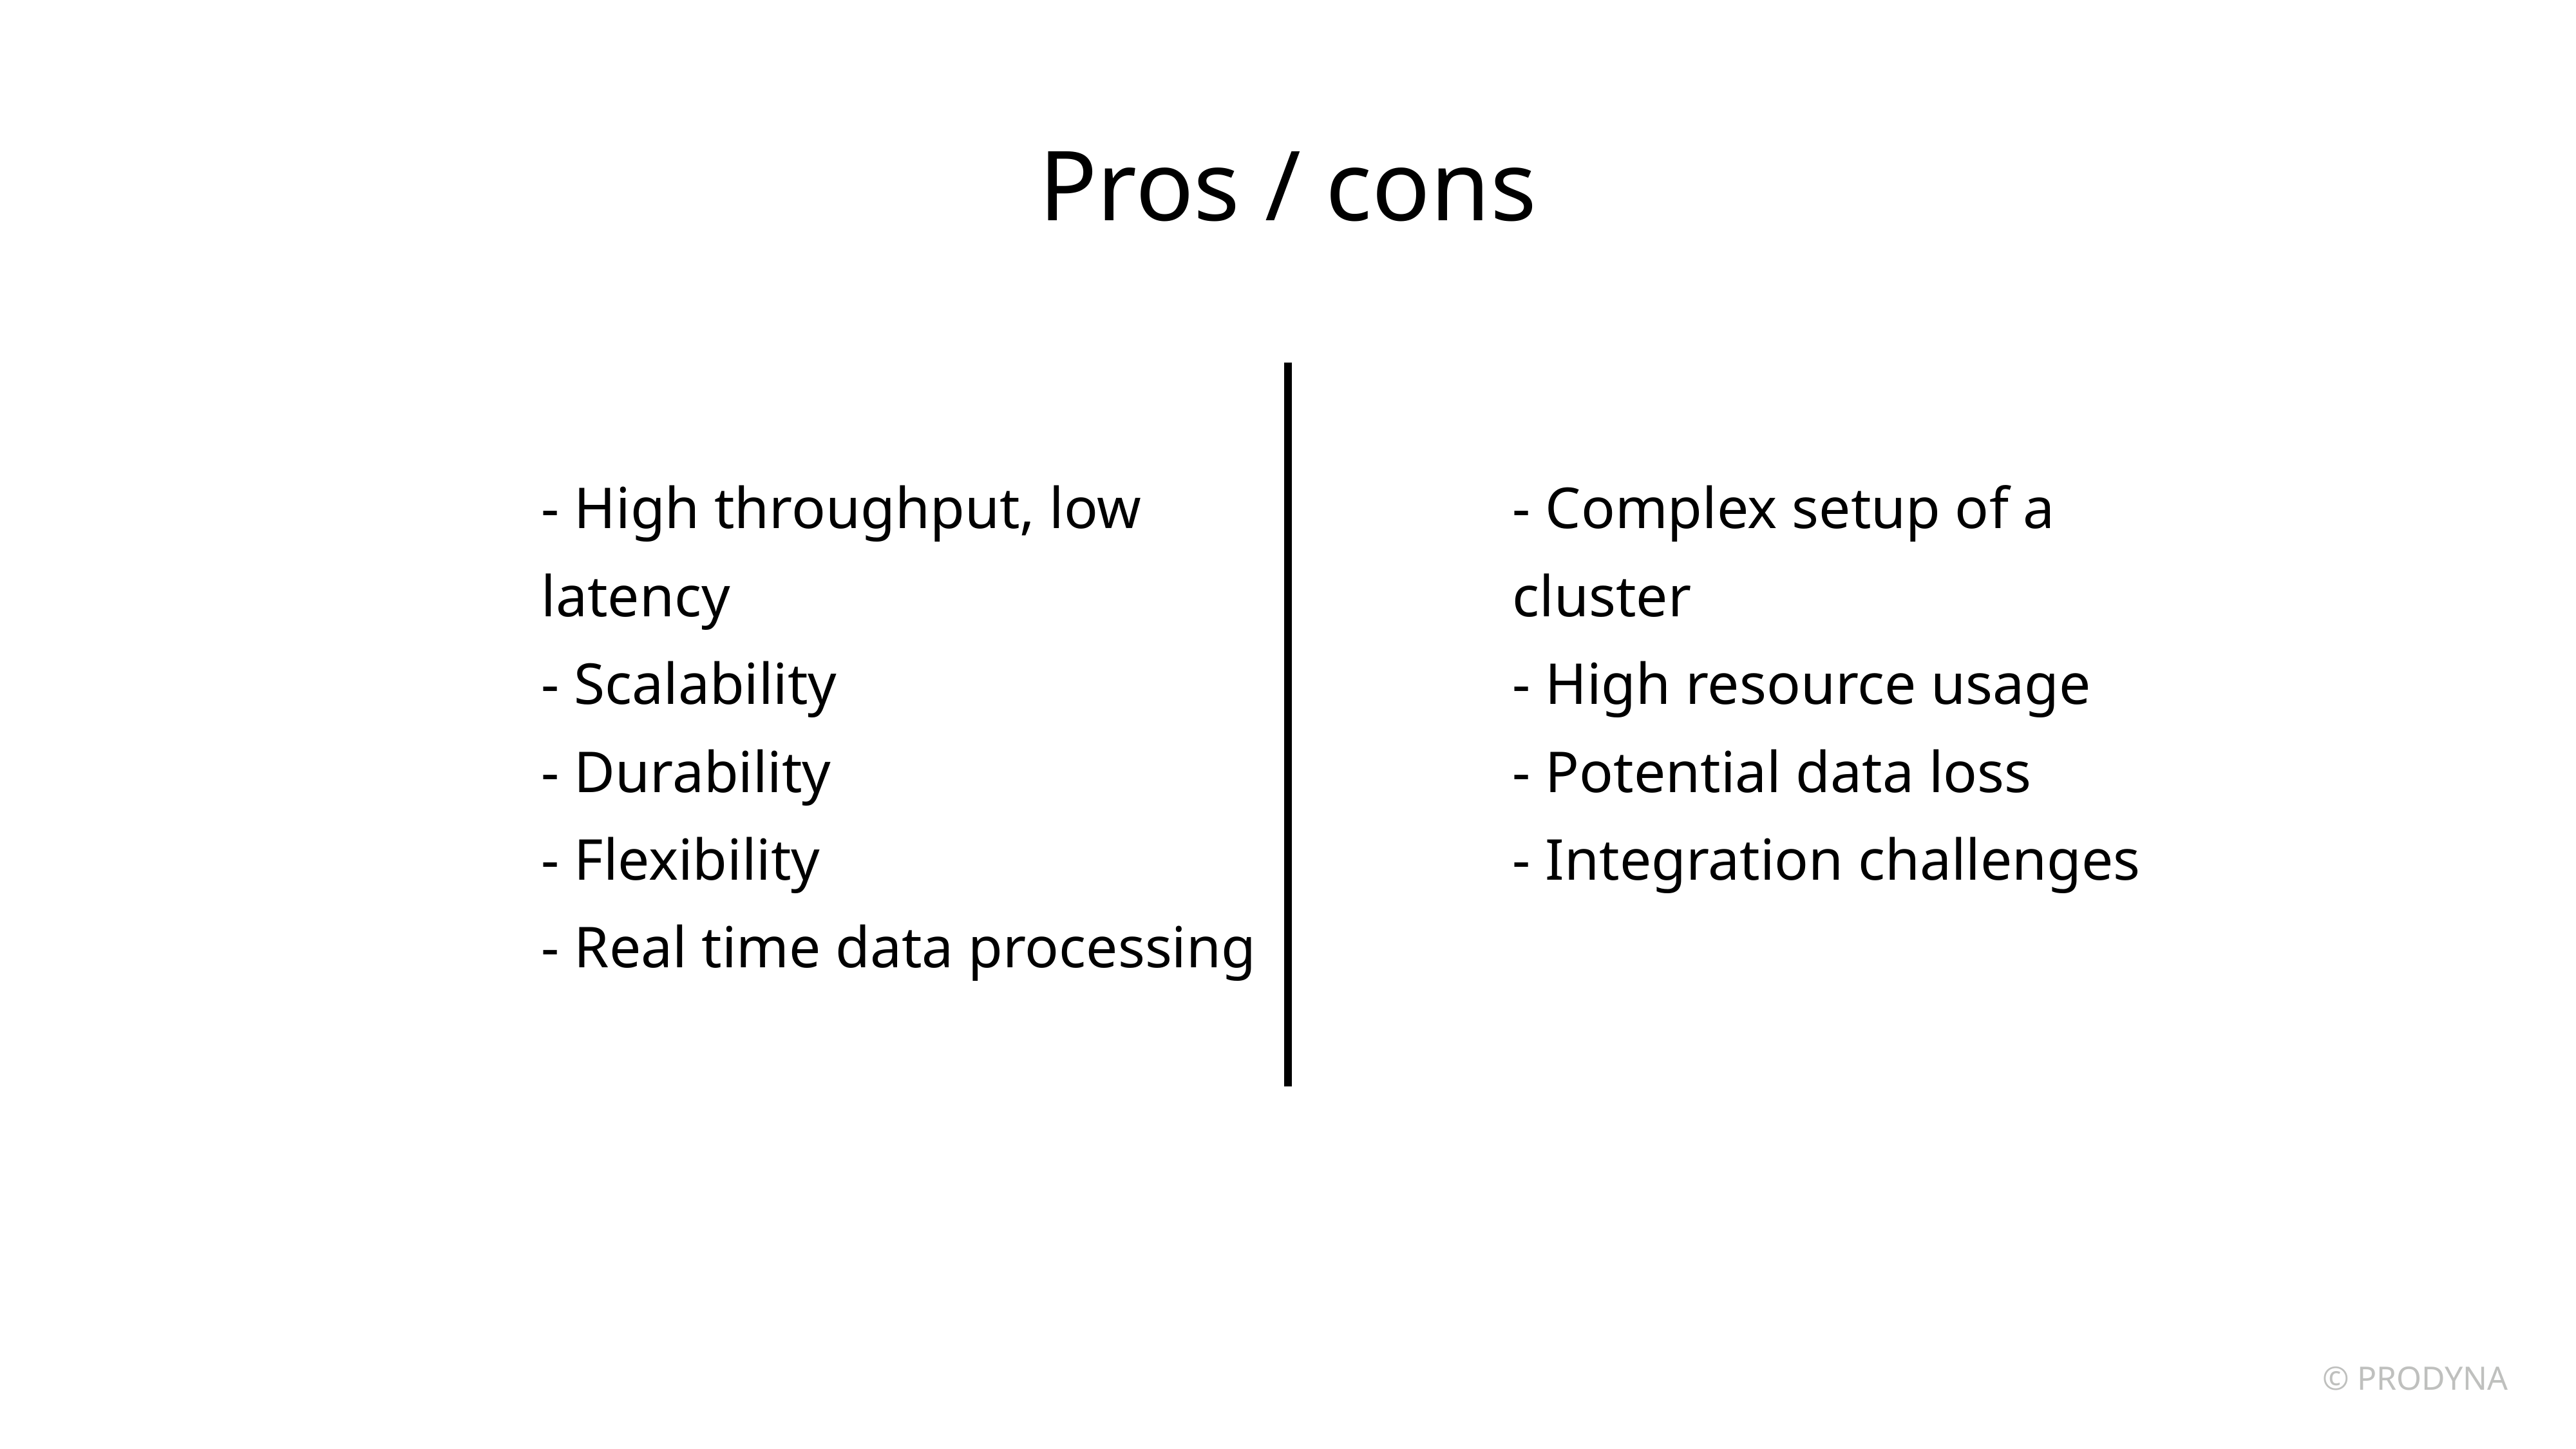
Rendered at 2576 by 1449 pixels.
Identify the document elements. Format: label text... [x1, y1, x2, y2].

text_box - Complex setup of a cluster - High resource usage - Potential data loss - Integration challenges [1512, 451, 2224, 892]
list Pros / cons [174, 133, 2402, 240]
text_box - High throughput, low latency - Scalability - Durability - Flexibility - Real time data processing [541, 451, 1287, 980]
